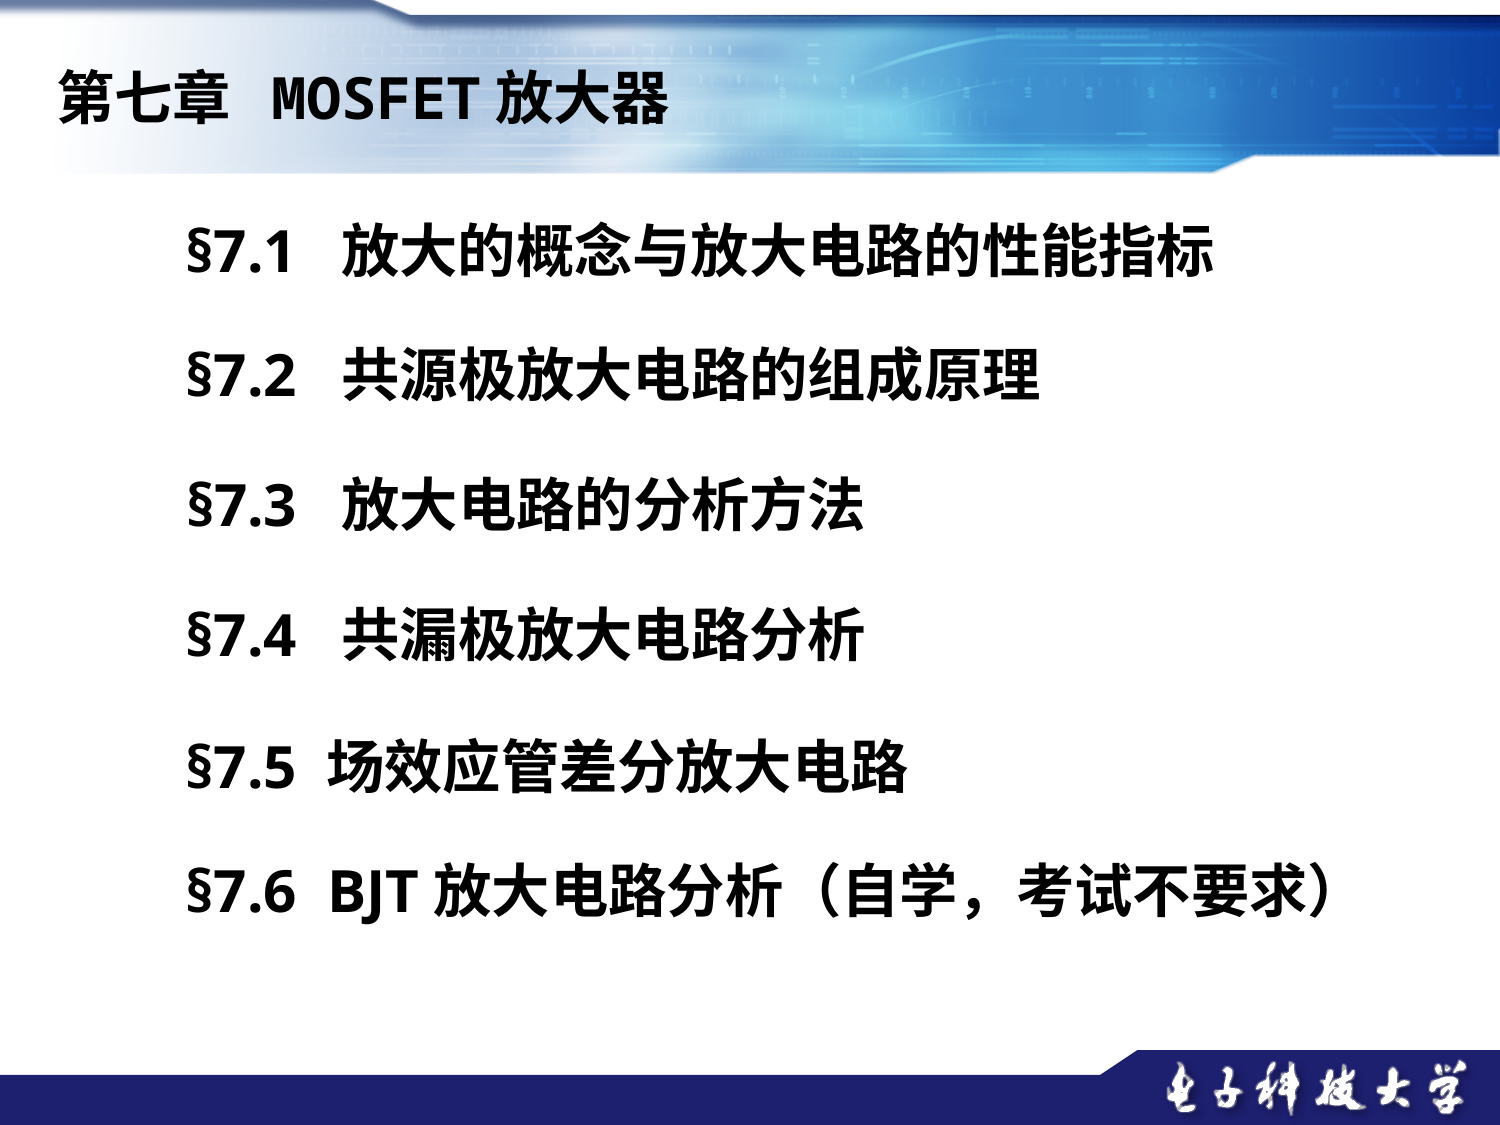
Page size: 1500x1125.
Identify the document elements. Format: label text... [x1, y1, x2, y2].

picture [0, 0, 1500, 175]
text_box §7.3 放大电路的分析方法 [171, 450, 1117, 557]
text_box §7.4 共漏极放大电路分析 [171, 580, 1282, 687]
text_box §7.2 共源极放大电路的组成原理 [171, 314, 1199, 433]
text_box §7.1 放大的概念与放大电路的性能指标 [171, 196, 1305, 303]
text_box §7.5 场效应管差分放大电路 [171, 716, 1116, 814]
text_box §7.6 BJT放大电路分析（自学，考试不要求） [171, 840, 1400, 938]
title 第七章 MOSFET放大器 [40, 30, 1317, 162]
